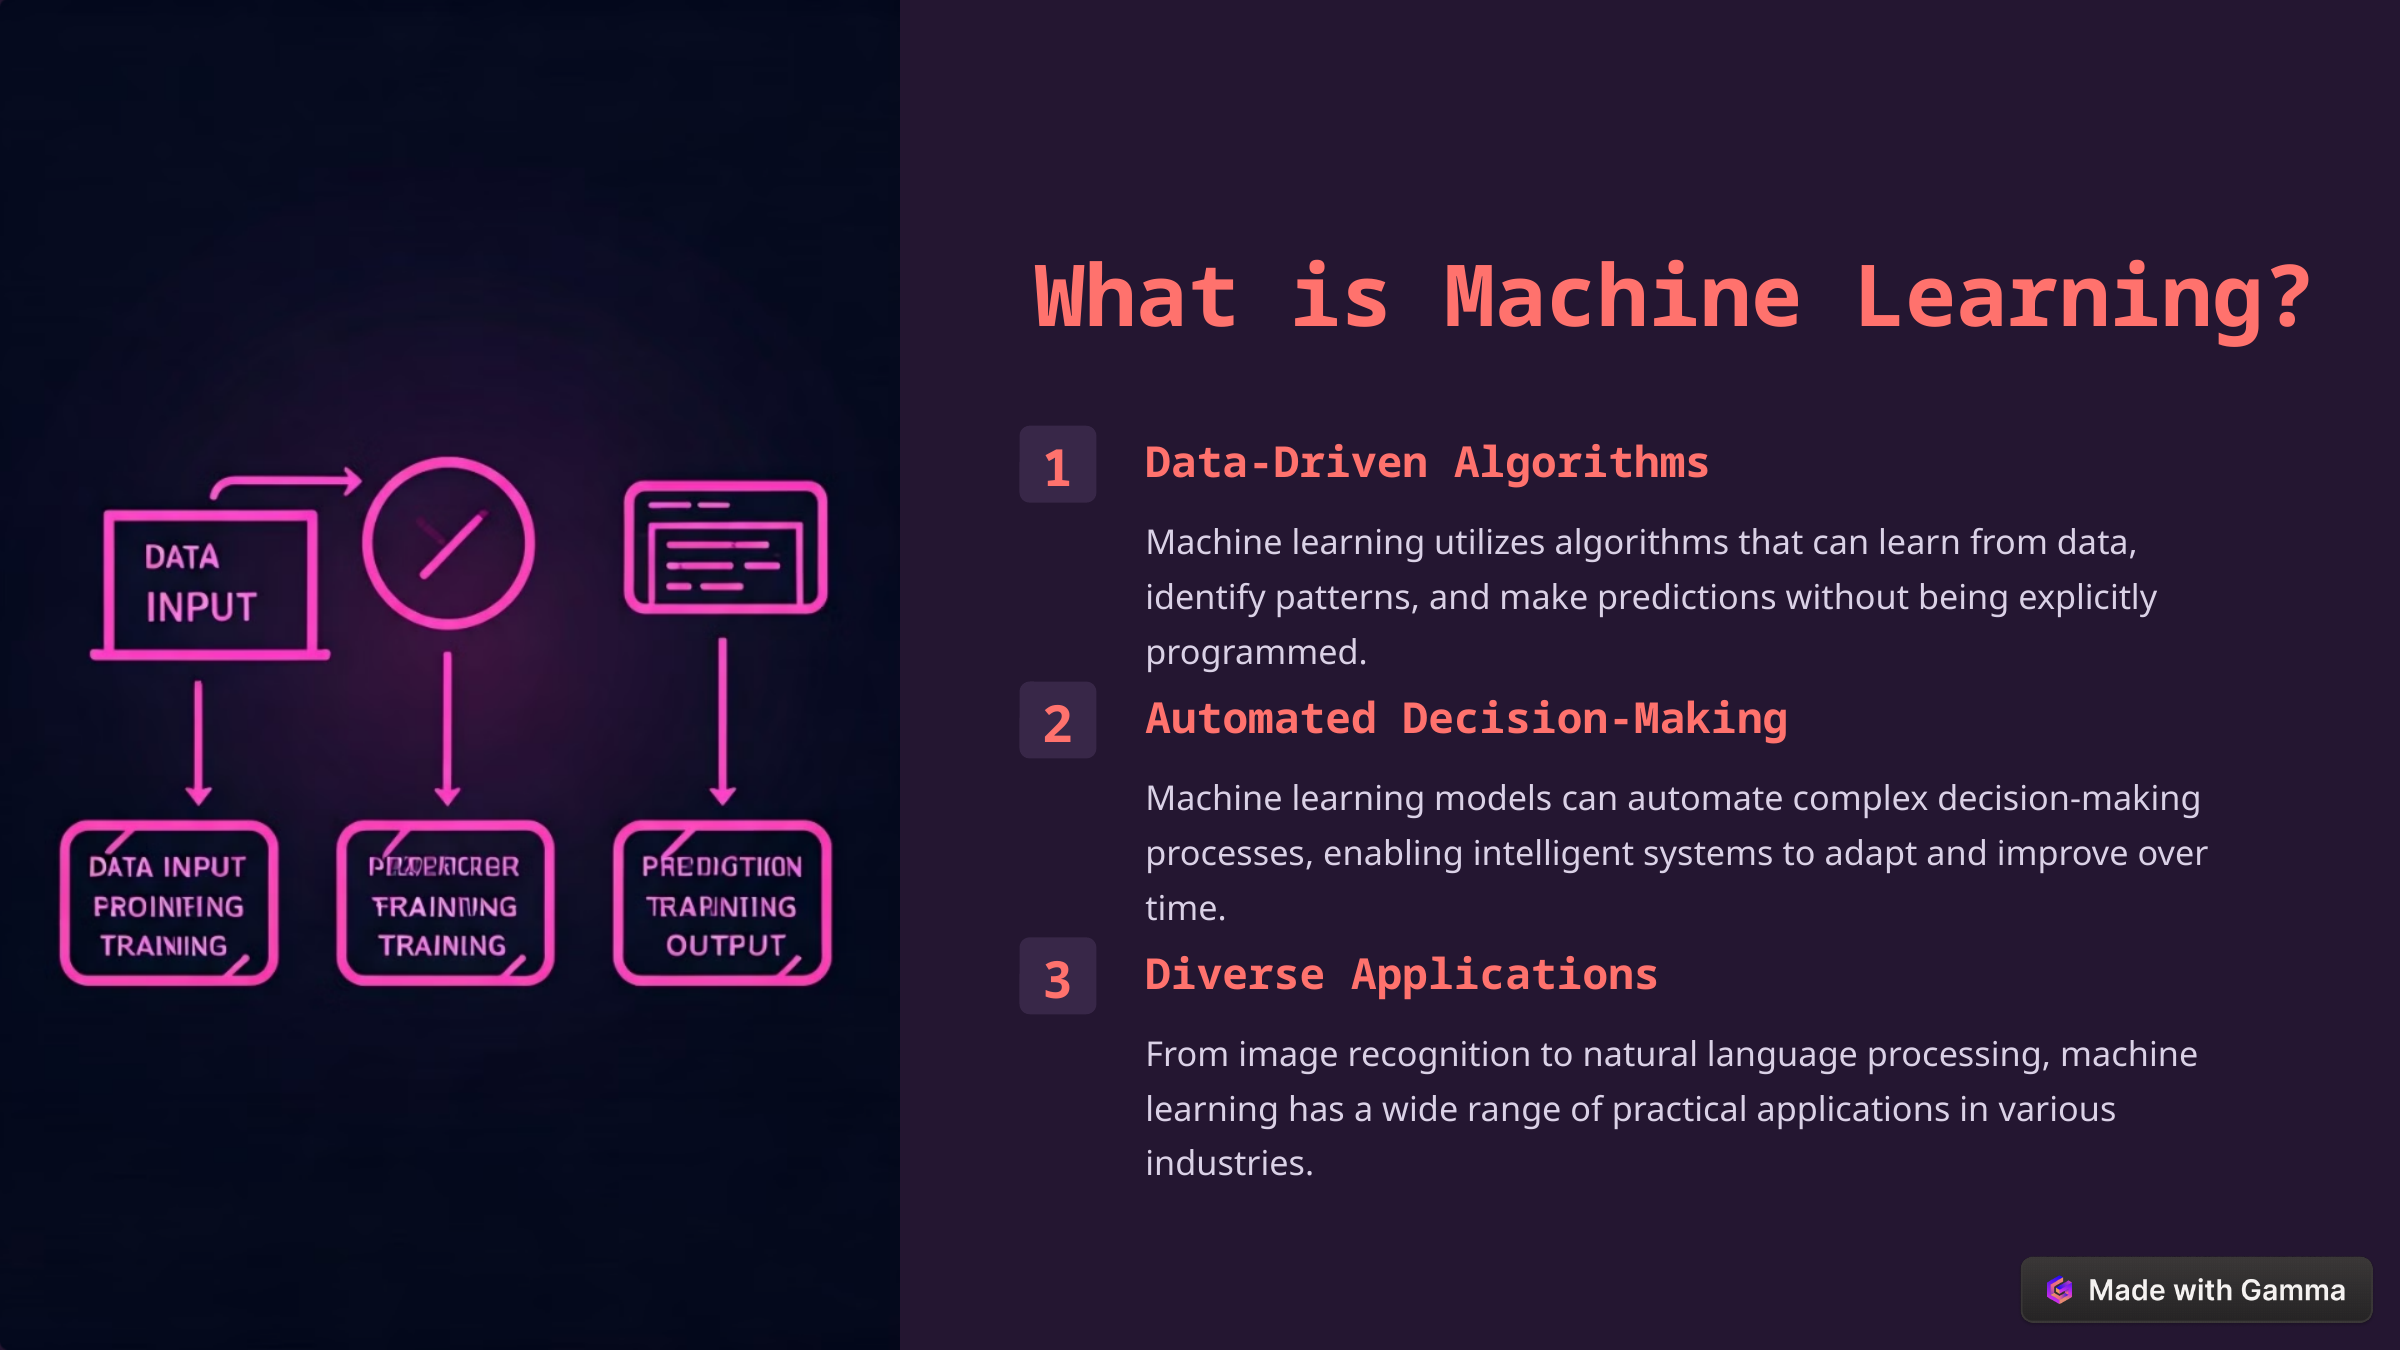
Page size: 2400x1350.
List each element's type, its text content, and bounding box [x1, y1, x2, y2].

text_box [1019, 425, 1097, 503]
text_box [1019, 937, 1097, 1015]
text_box Machine learning models can automate complex decision-making processes, enabling intelligent systems to adapt and improve over time. [1130, 755, 2281, 865]
text_box 1 [1045, 438, 1071, 490]
text_box Data-Driven Algorithms [1130, 425, 1601, 480]
text_box Automated Decision-Making [1130, 681, 1665, 735]
text_box What is Machine Learning? [1019, 229, 2088, 336]
text_box Machine learning utilizes algorithms that can learn from data, identify patterns, and make predictions without being explicitly programmed. [1130, 499, 2281, 609]
text_box From image recognition to natural language processing, machine learning has a wide range of practical applications in various industries. [1130, 1011, 2281, 1121]
picture [0, 0, 900, 1350]
text_box Diverse Applications [1130, 937, 1558, 991]
picture [2008, 1244, 2385, 1335]
text_box [1019, 681, 1097, 759]
text_box [900, 0, 2400, 1350]
text_box 2 [1045, 694, 1071, 746]
text_box 3 [1045, 950, 1071, 1002]
